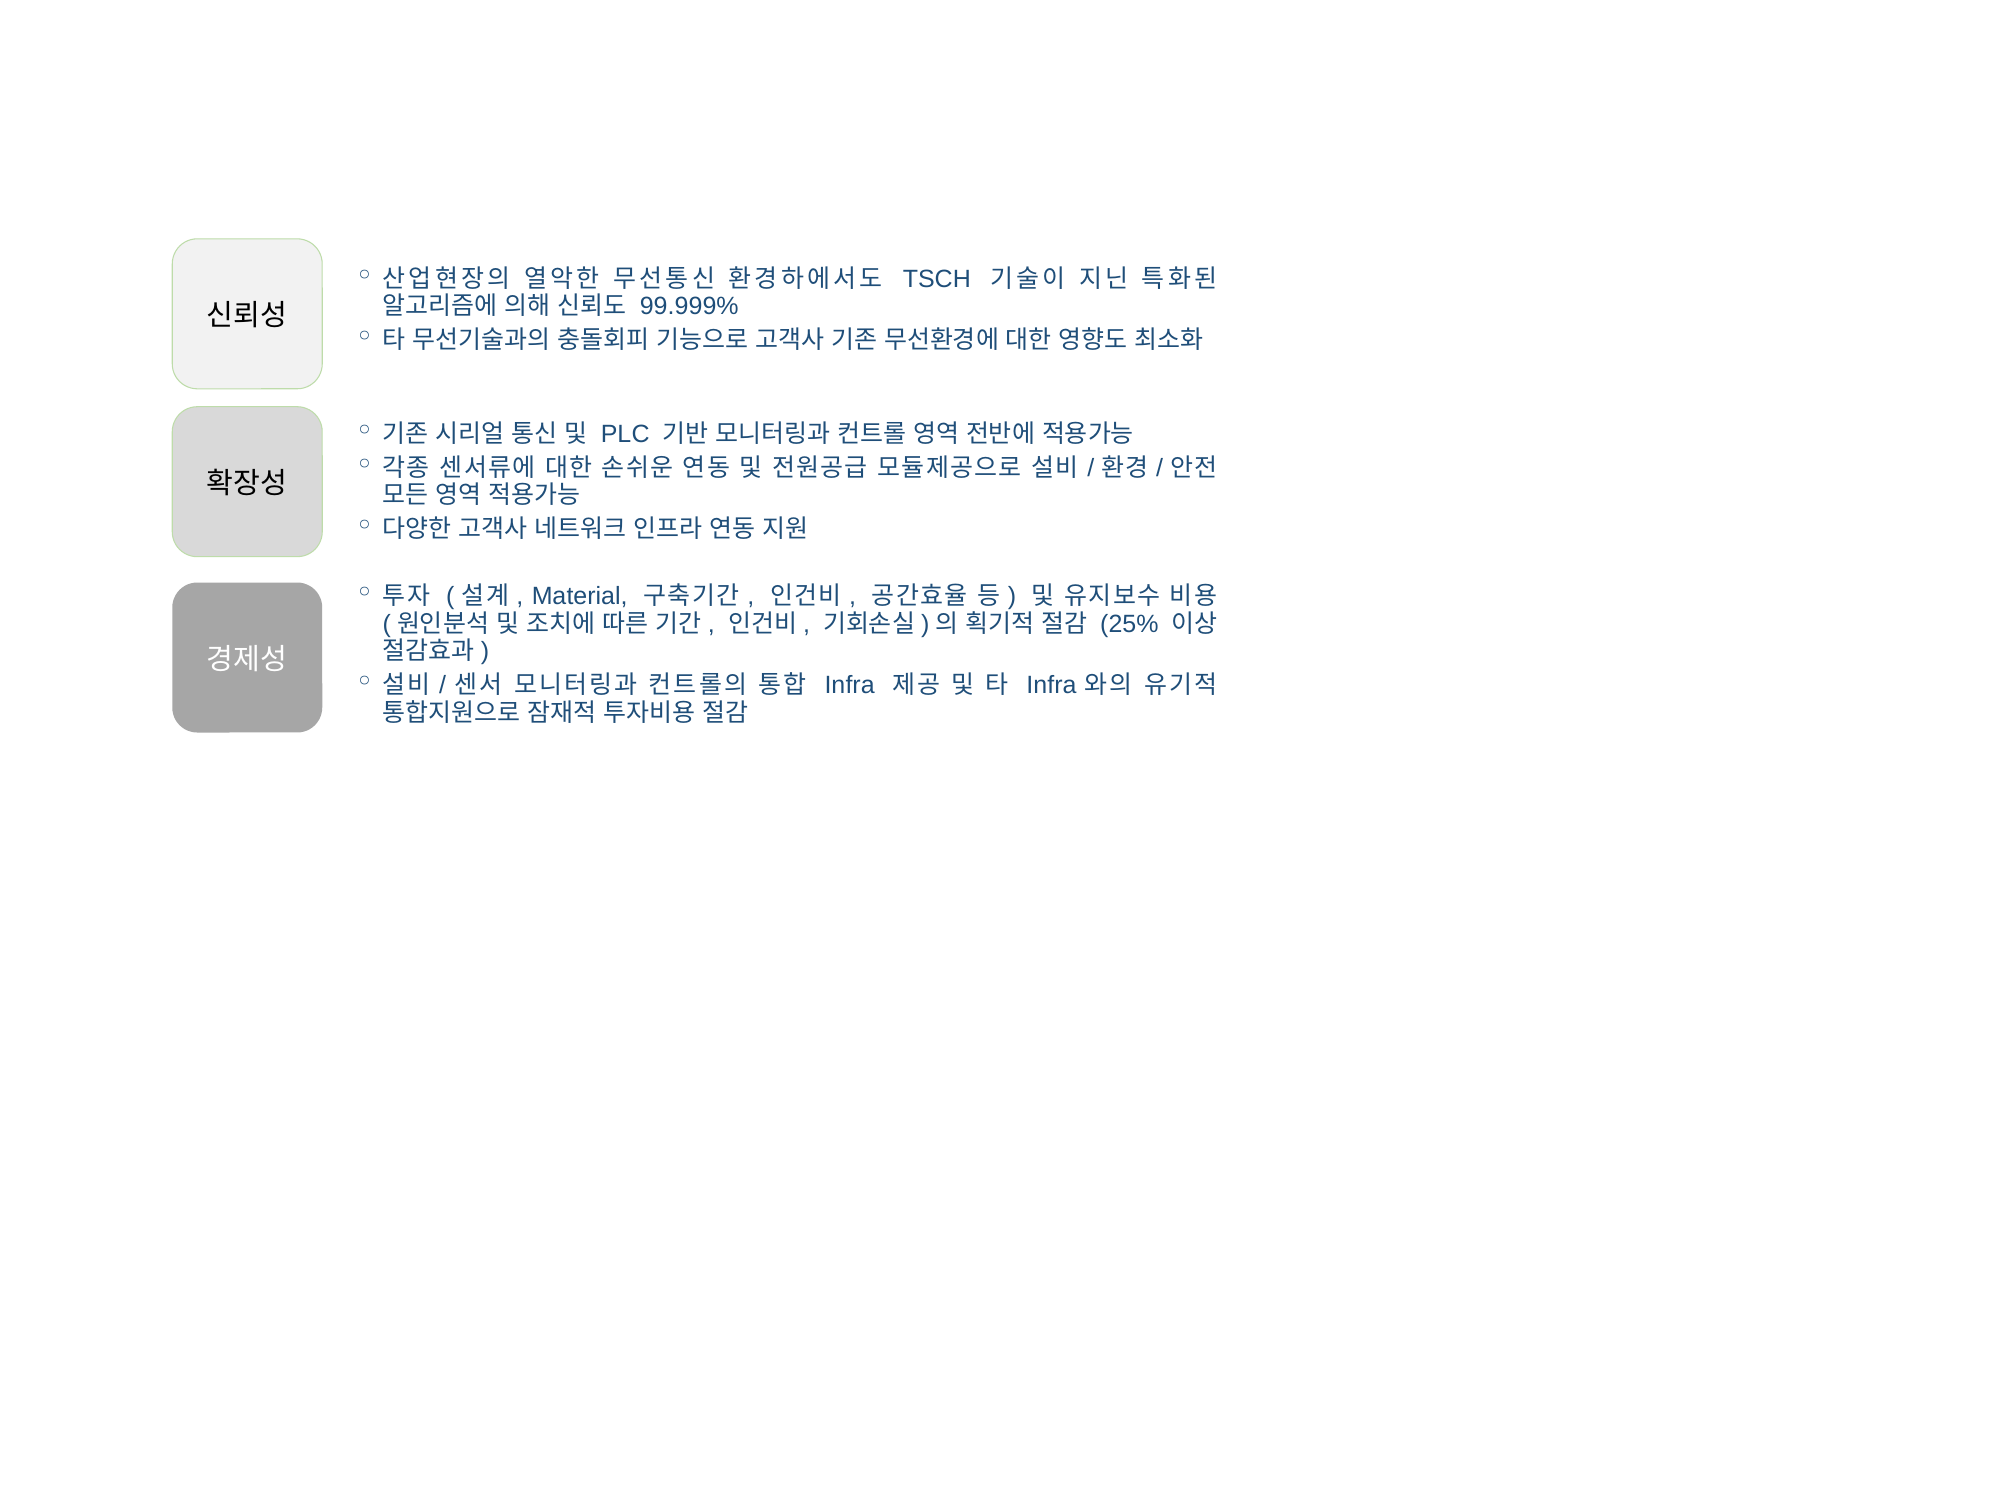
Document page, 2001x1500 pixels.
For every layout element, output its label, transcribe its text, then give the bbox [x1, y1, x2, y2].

text_box 기존 시리얼 통신 및 PLC 기반 모니터링과 컨트롤 영역 전반에 적용가능 각종 센서류에 대한 손쉬운 연동 및 전원공급 모듈제공으로 설비/환경/안전 모든 영역 적용가능 다양한 고객사 네트워크 인프라 연동 지원 [339, 401, 1233, 561]
text_box 산업현장의 열악한 무선통신 환경하에서도 TSCH 기술이 지닌 특화된 알고리즘에 의해 신뢰도 99.999% 타 무선기술과의 충돌회피 기능으로 고객사 기존 무선환경에 대한 영향도 최소화 [339, 238, 1233, 381]
text_box 경제성 [171, 581, 324, 734]
text_box 확장성 [171, 405, 324, 558]
text_box 투자 (설계, Material, 구축기간, 인건비, 공간효율 등) 및 유지보수 비용 (원인분석 및 조치에 따른 기간, 인건비, 기회손실)의 획기적 절감 (25% 이상 절감효과) 설비/센서 모니터링과 컨트롤의 통합 Infra 제공 및 타 Infra와의 유기적 통합지원으로 잠재적 투자비용 절감 [339, 577, 1233, 732]
text_box 신뢰성 [171, 237, 324, 390]
